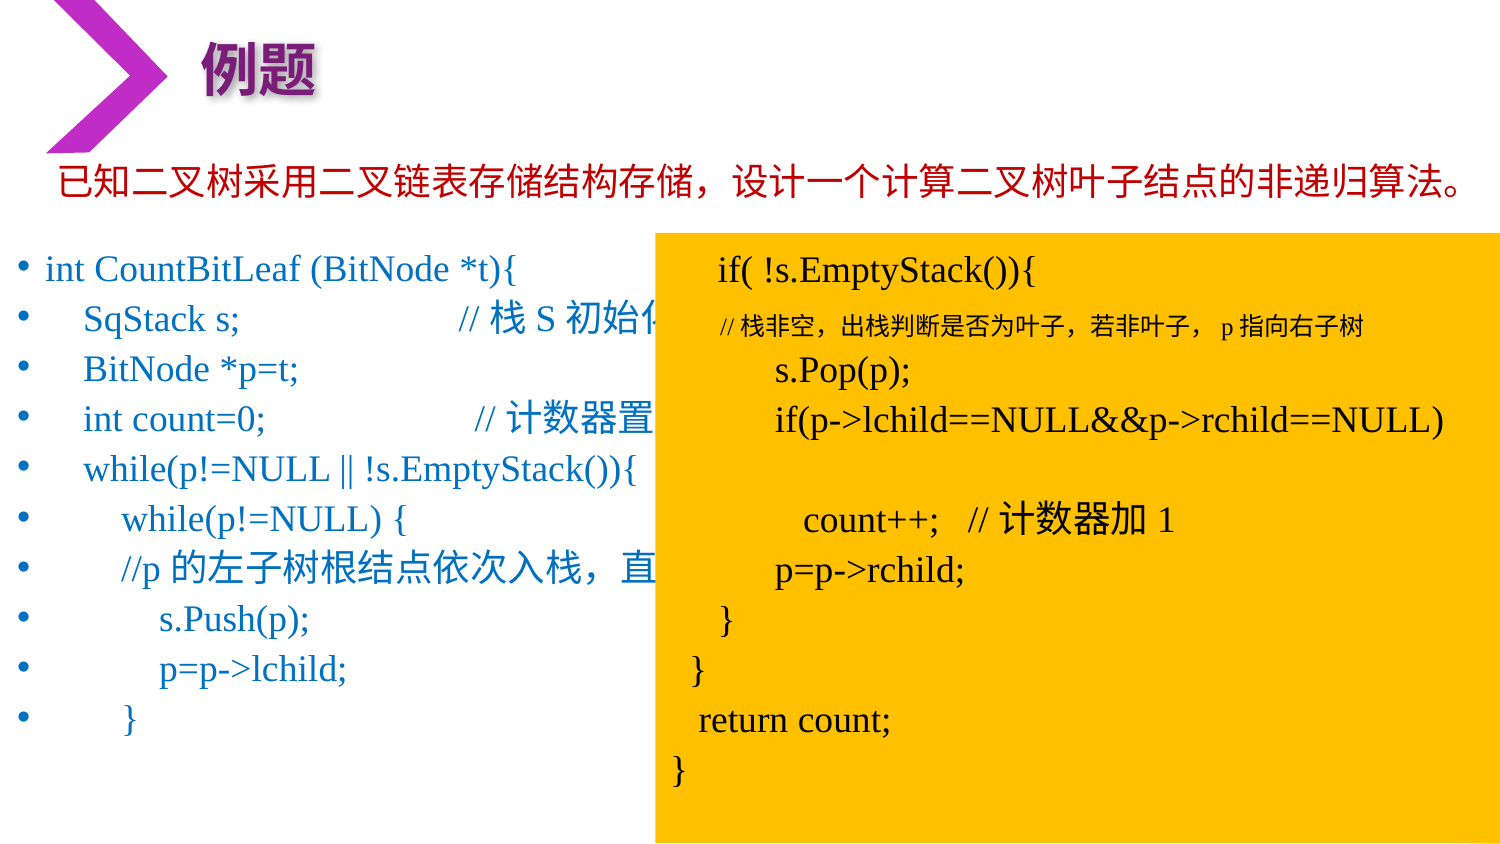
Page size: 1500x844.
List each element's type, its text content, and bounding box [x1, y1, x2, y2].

text_box 已知二叉树采用二叉链表存储结构存储，设计一个计算二叉树叶子结点的非递归算法。 [41, 150, 1500, 255]
list int CountBitLeaf (BitNode *t){ SqStack s; //栈S初始化； BitNode *p=t; int count=0; //计数器置0 while(p!=NULL || !s.EmptyStack()){ while(p!=NULL) { //p的左子树根结点依次入栈，直到左子树为空 s.Push(p); p=p->lchild; } [5, 232, 655, 809]
list 例题 [188, 35, 1214, 111]
text_box if( !s.EmptyStack()){ //栈非空，出栈判断是否为叶子，若非叶子，p指向右子树 s.Pop(p); if(p->lchild==NULL&&p->rchild==NULL) count++; //计数器加1 p=p->rchild; } } return count; } [655, 232, 1500, 843]
